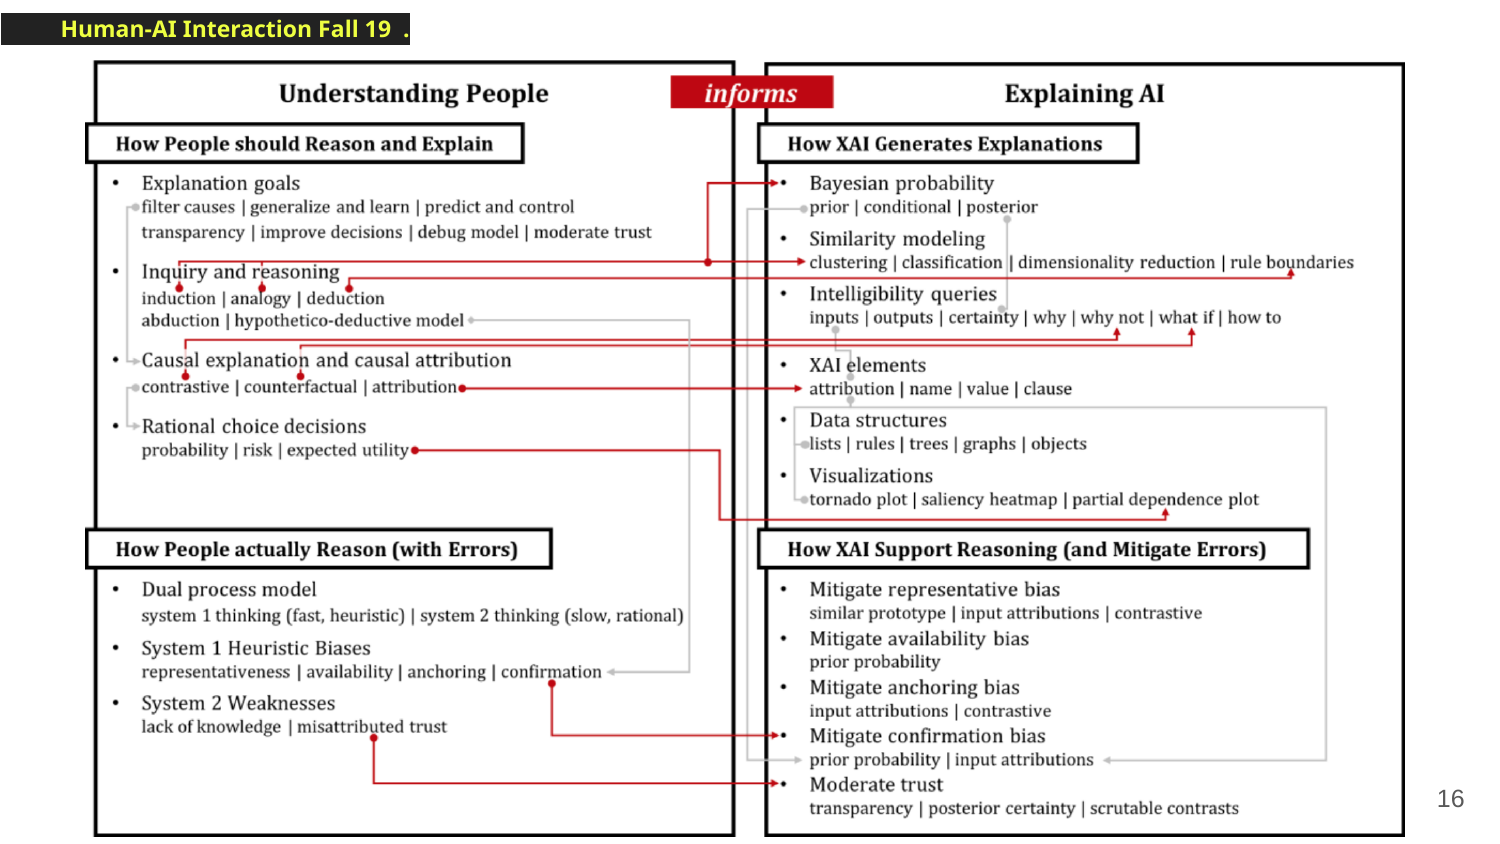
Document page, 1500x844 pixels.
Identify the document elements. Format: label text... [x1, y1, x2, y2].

slide_number ‹#› [1426, 764, 1480, 830]
picture [79, 48, 1421, 843]
